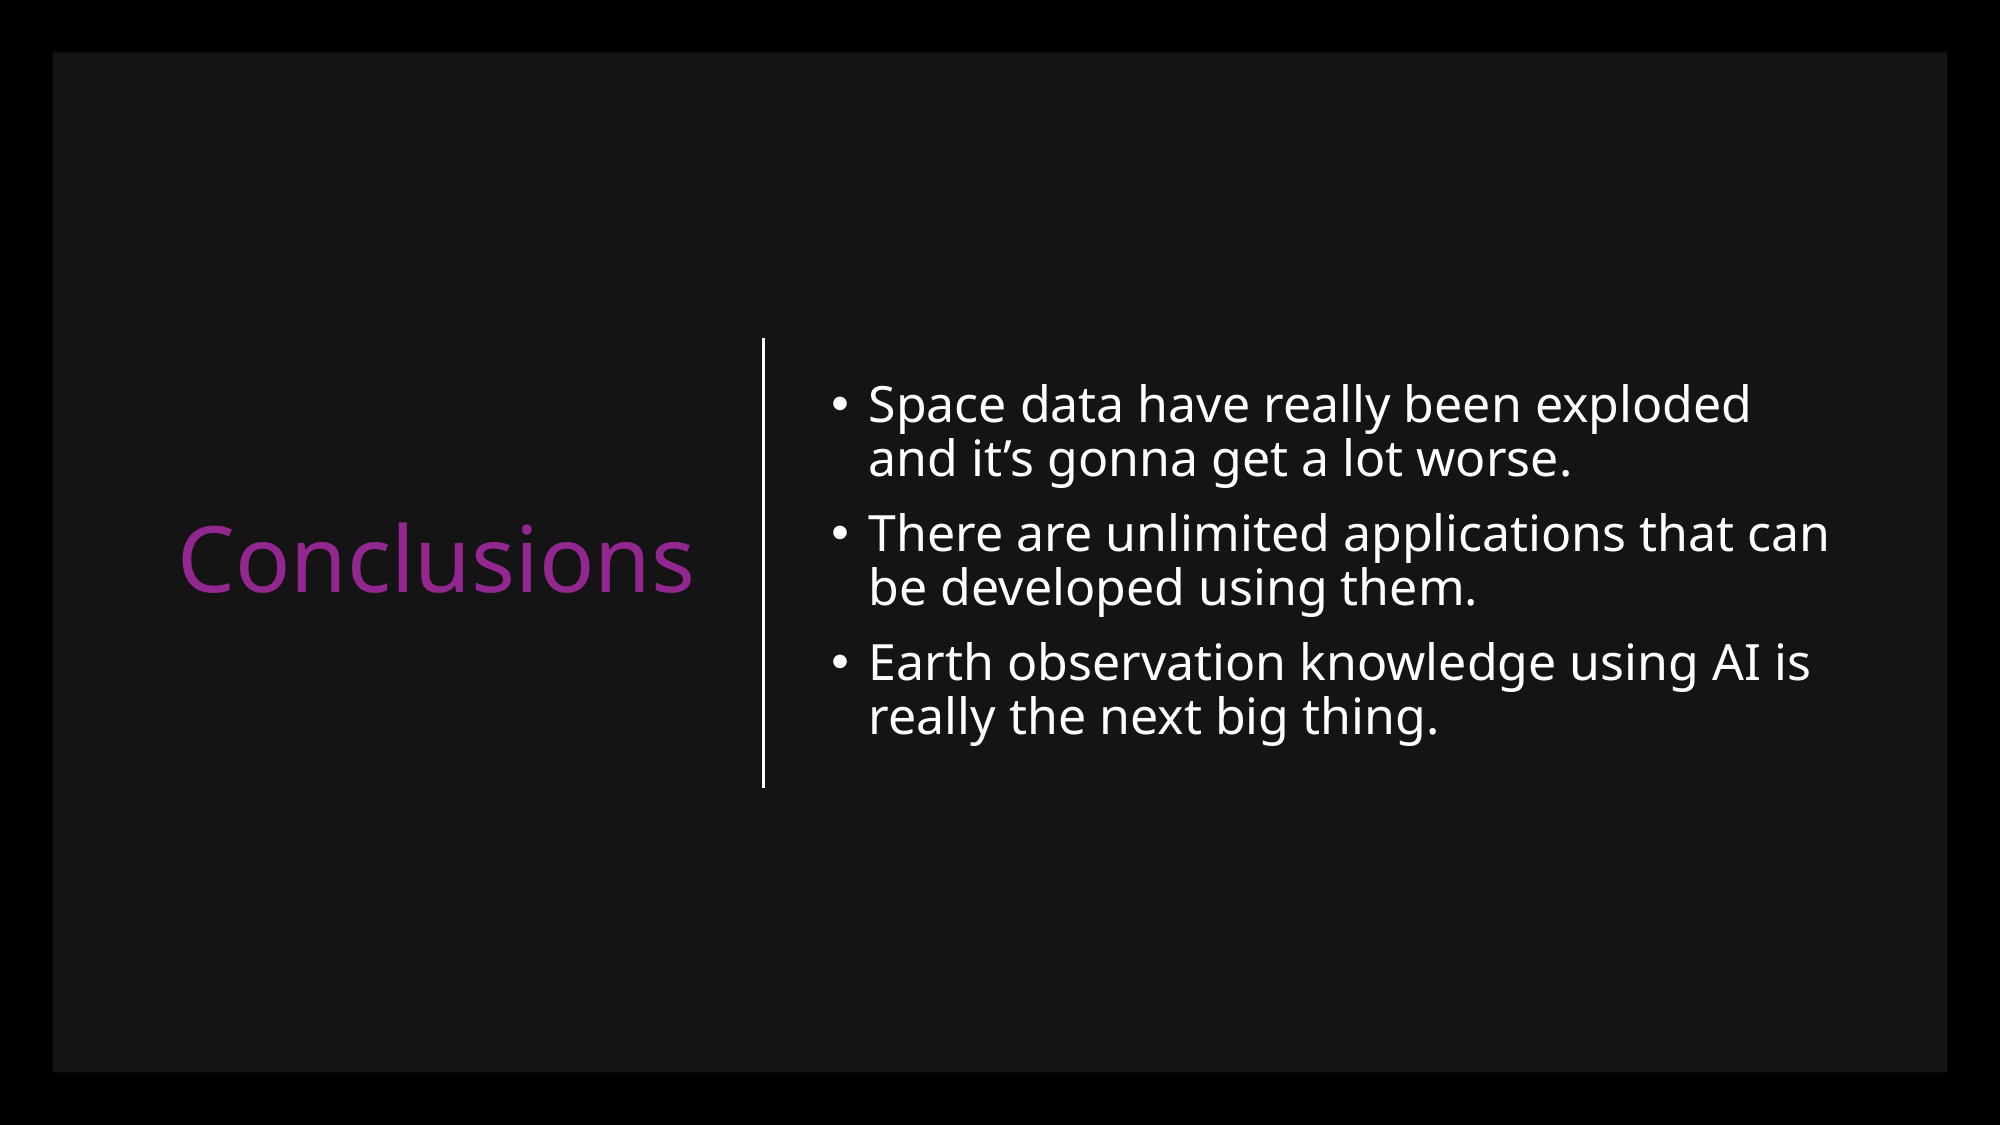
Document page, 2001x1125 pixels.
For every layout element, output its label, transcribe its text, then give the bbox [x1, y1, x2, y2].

title Conclusions [137, 158, 711, 967]
text_box [52, 51, 1948, 1073]
list Space data have really been exploded and it’s gonna get a lot worse. There are unlimited applications that can be developed using them. Earth observation knowledge using AI is really the next big thing. [816, 158, 1863, 967]
